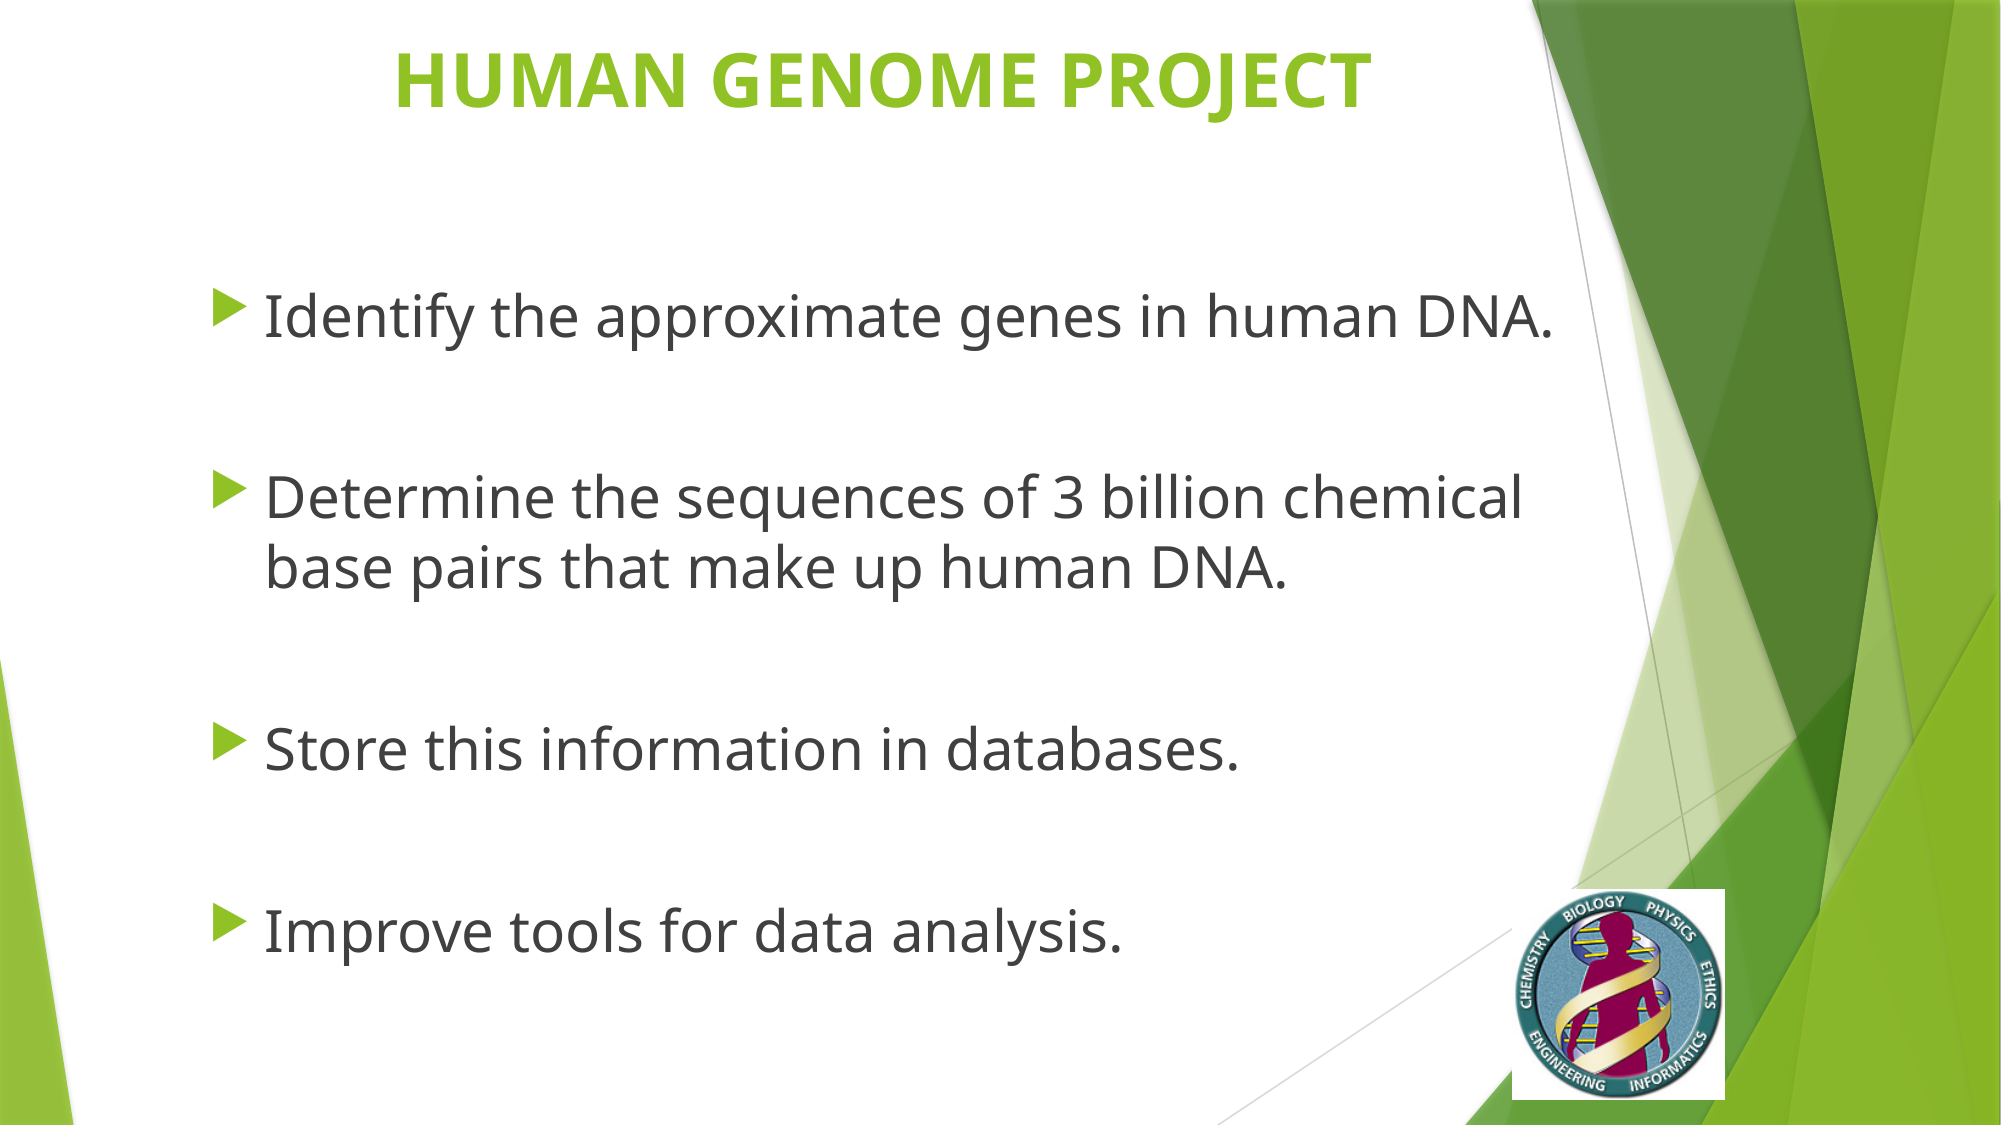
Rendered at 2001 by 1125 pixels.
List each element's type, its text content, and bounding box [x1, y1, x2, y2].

title HUMAN GENOME PROJECT [300, 24, 1675, 213]
picture [1511, 889, 1726, 1101]
list Identify the approximate genes in human DNA. Determine the sequences of 3 billion chemical base pairs that make up human DNA. Store this information in databases. Improve tools for data analysis. [193, 160, 1619, 1023]
